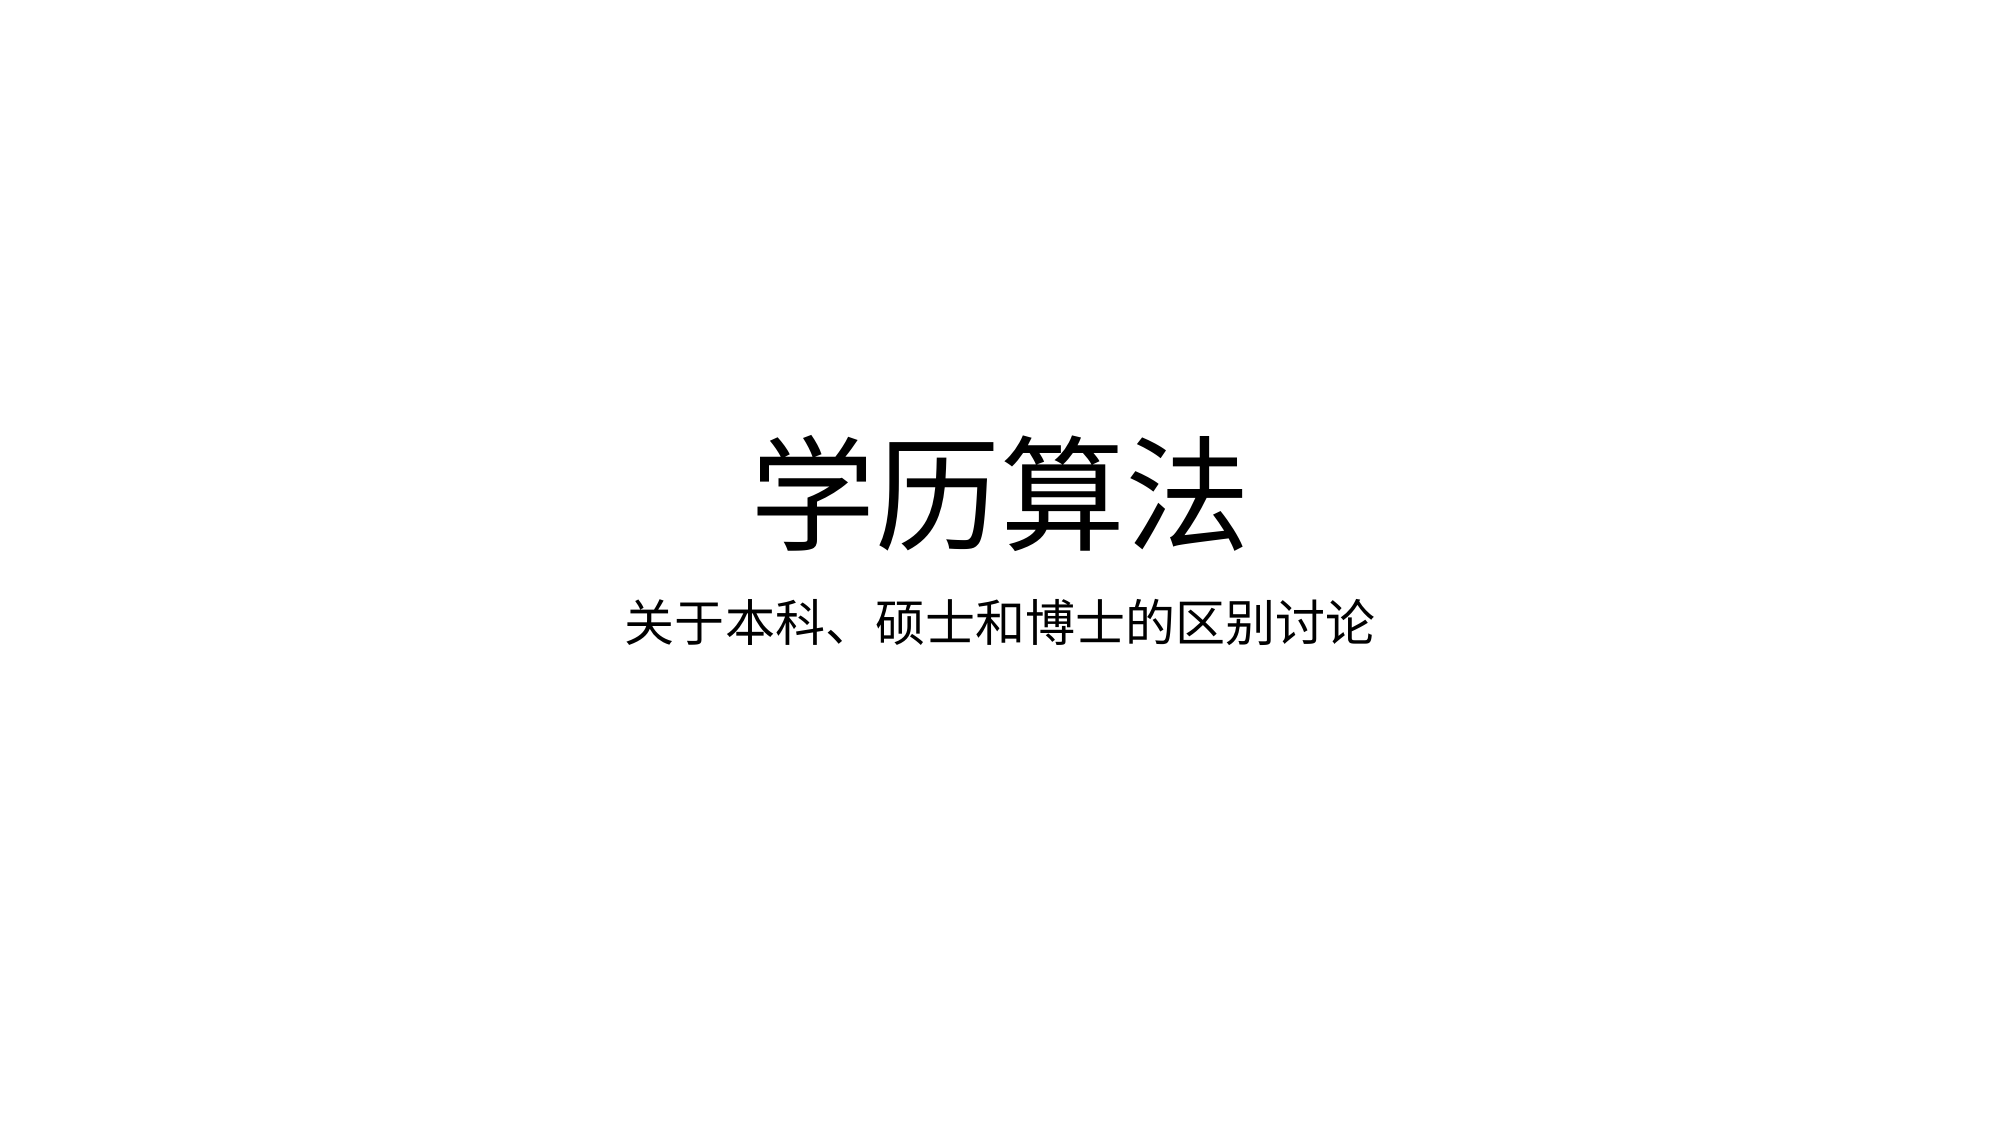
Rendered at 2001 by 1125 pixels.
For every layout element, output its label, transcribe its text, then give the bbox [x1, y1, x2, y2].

title 学历算法 [249, 184, 1750, 576]
subtitle 关于本科、硕士和博士的区别讨论 [249, 590, 1750, 863]
